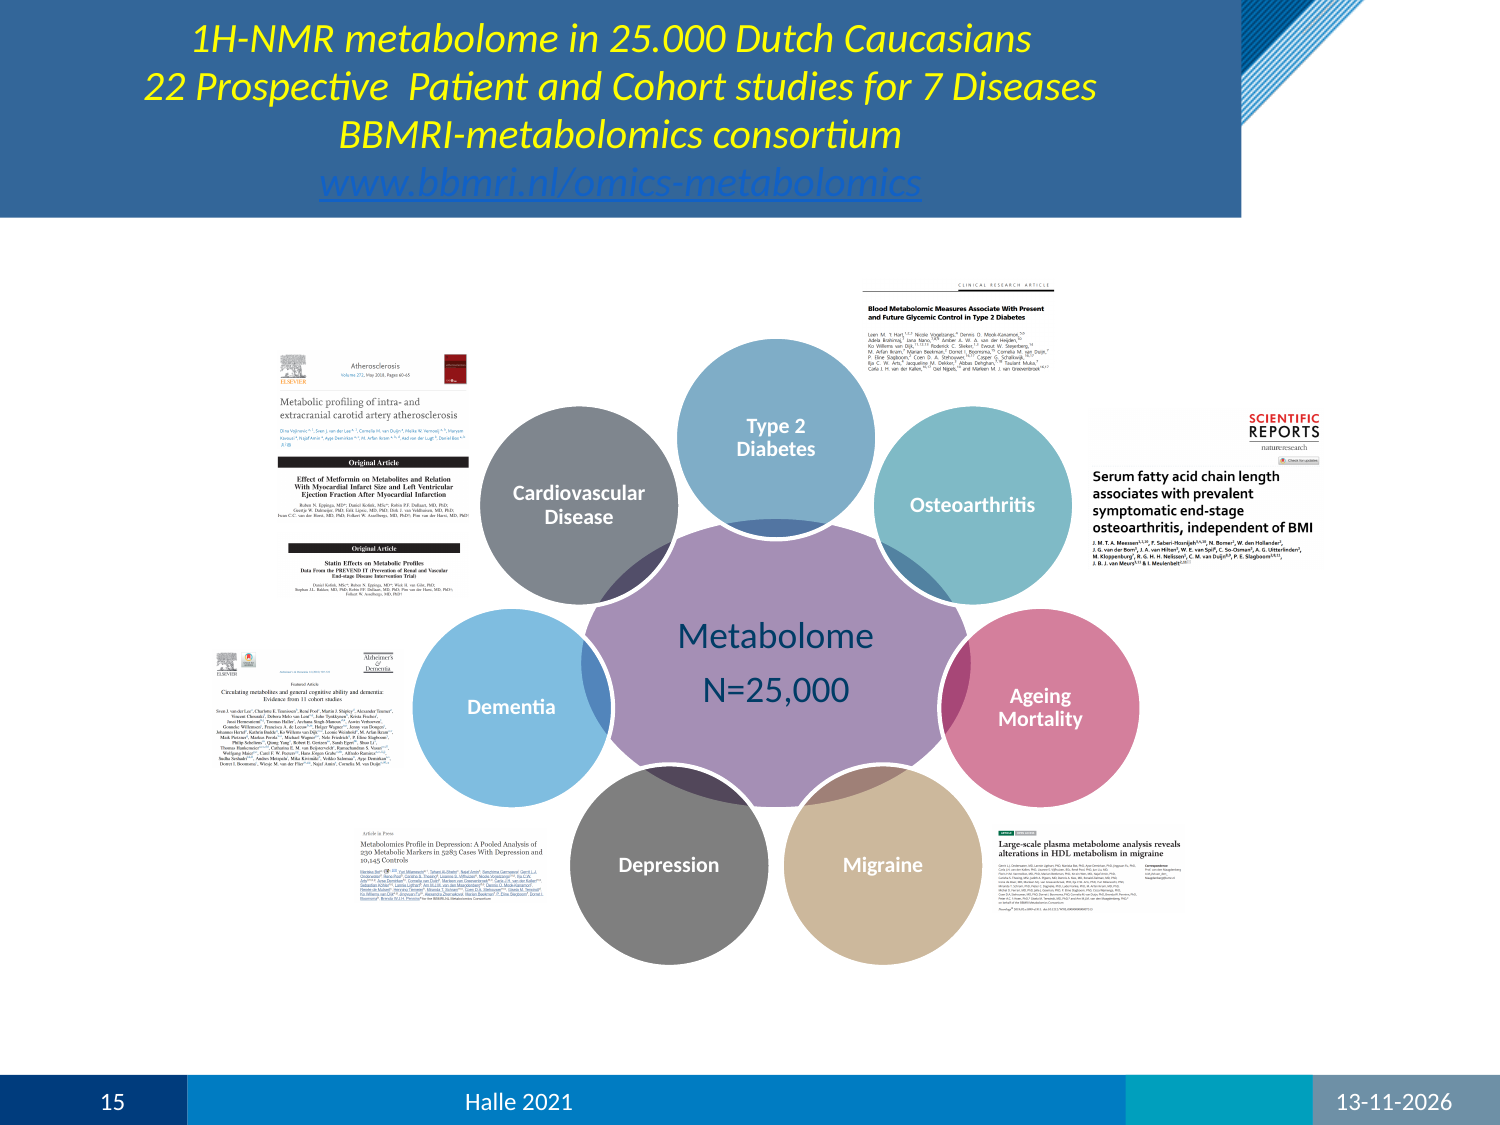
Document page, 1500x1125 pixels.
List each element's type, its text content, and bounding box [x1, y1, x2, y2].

picture [212, 649, 404, 768]
picture [862, 278, 1055, 372]
picture [277, 531, 469, 599]
picture [277, 455, 469, 523]
text_box 1H-NMR metabolome in 25.000 Dutch Caucasians 22 Prospective Patient and Cohort studies for 7 Diseases BBMRI-metabolomics consortium www.bbmri.nl/omics-metabolomics [0, 0, 1242, 218]
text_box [939, 606, 1142, 810]
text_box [618, 548, 933, 769]
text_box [410, 606, 614, 810]
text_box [781, 764, 985, 968]
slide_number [1238, 1074, 1454, 1125]
picture [277, 349, 469, 449]
picture [992, 823, 1185, 913]
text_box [674, 336, 878, 540]
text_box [477, 404, 681, 607]
slide_number 15 [99, 1074, 465, 1125]
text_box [871, 404, 1075, 607]
picture [354, 827, 547, 904]
footer Halle 2021 [465, 1074, 1238, 1125]
picture [1088, 408, 1324, 570]
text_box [567, 764, 771, 968]
